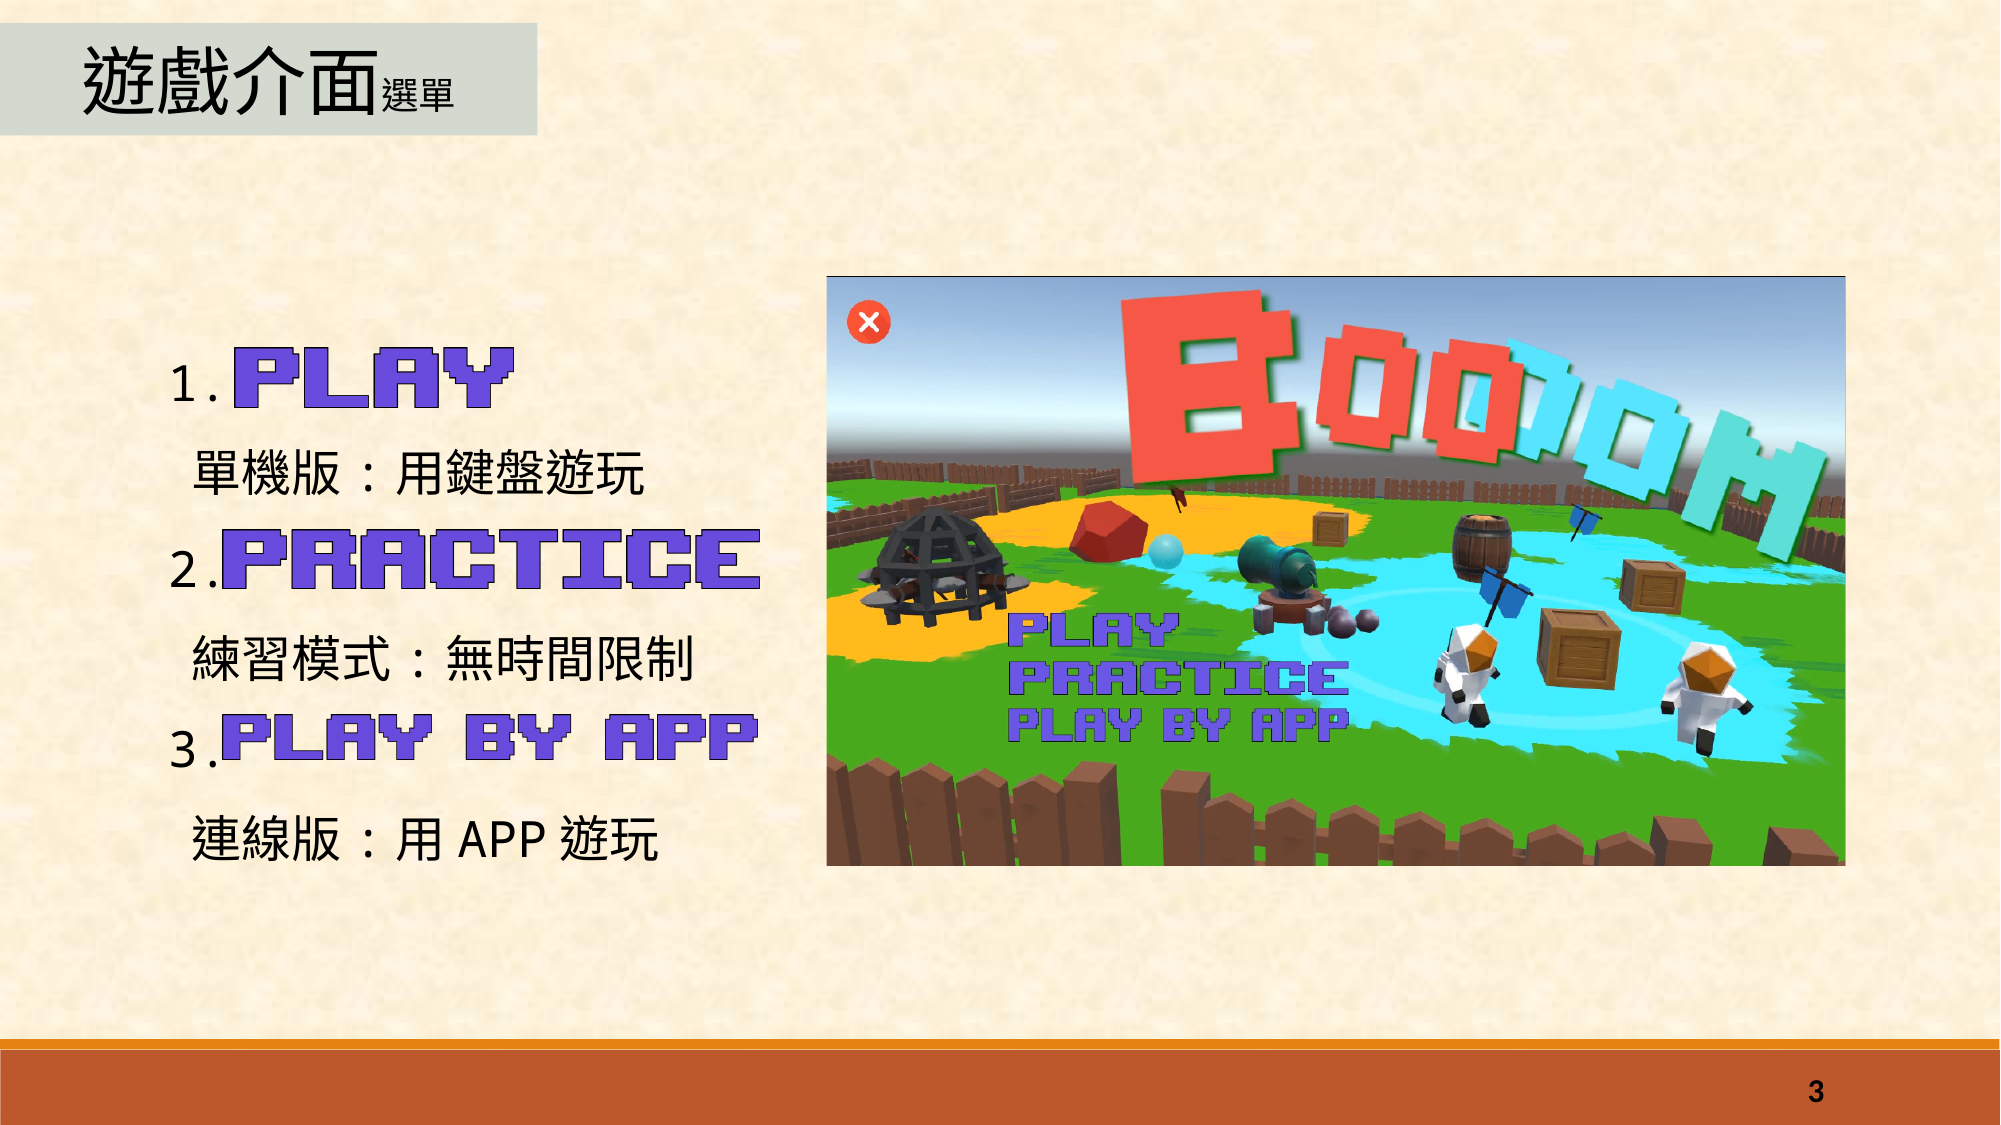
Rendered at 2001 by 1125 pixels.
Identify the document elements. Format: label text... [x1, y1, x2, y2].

text_box 3. 連線版:用APP遊玩 [153, 679, 794, 875]
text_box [152, 500, 760, 688]
slide_number 3 [1624, 1059, 1840, 1120]
picture [0, 0, 2001, 1125]
text_box 1. 單機版:用鍵盤遊玩 [153, 314, 809, 510]
text_box 遊戲介面選單 [0, 22, 539, 137]
